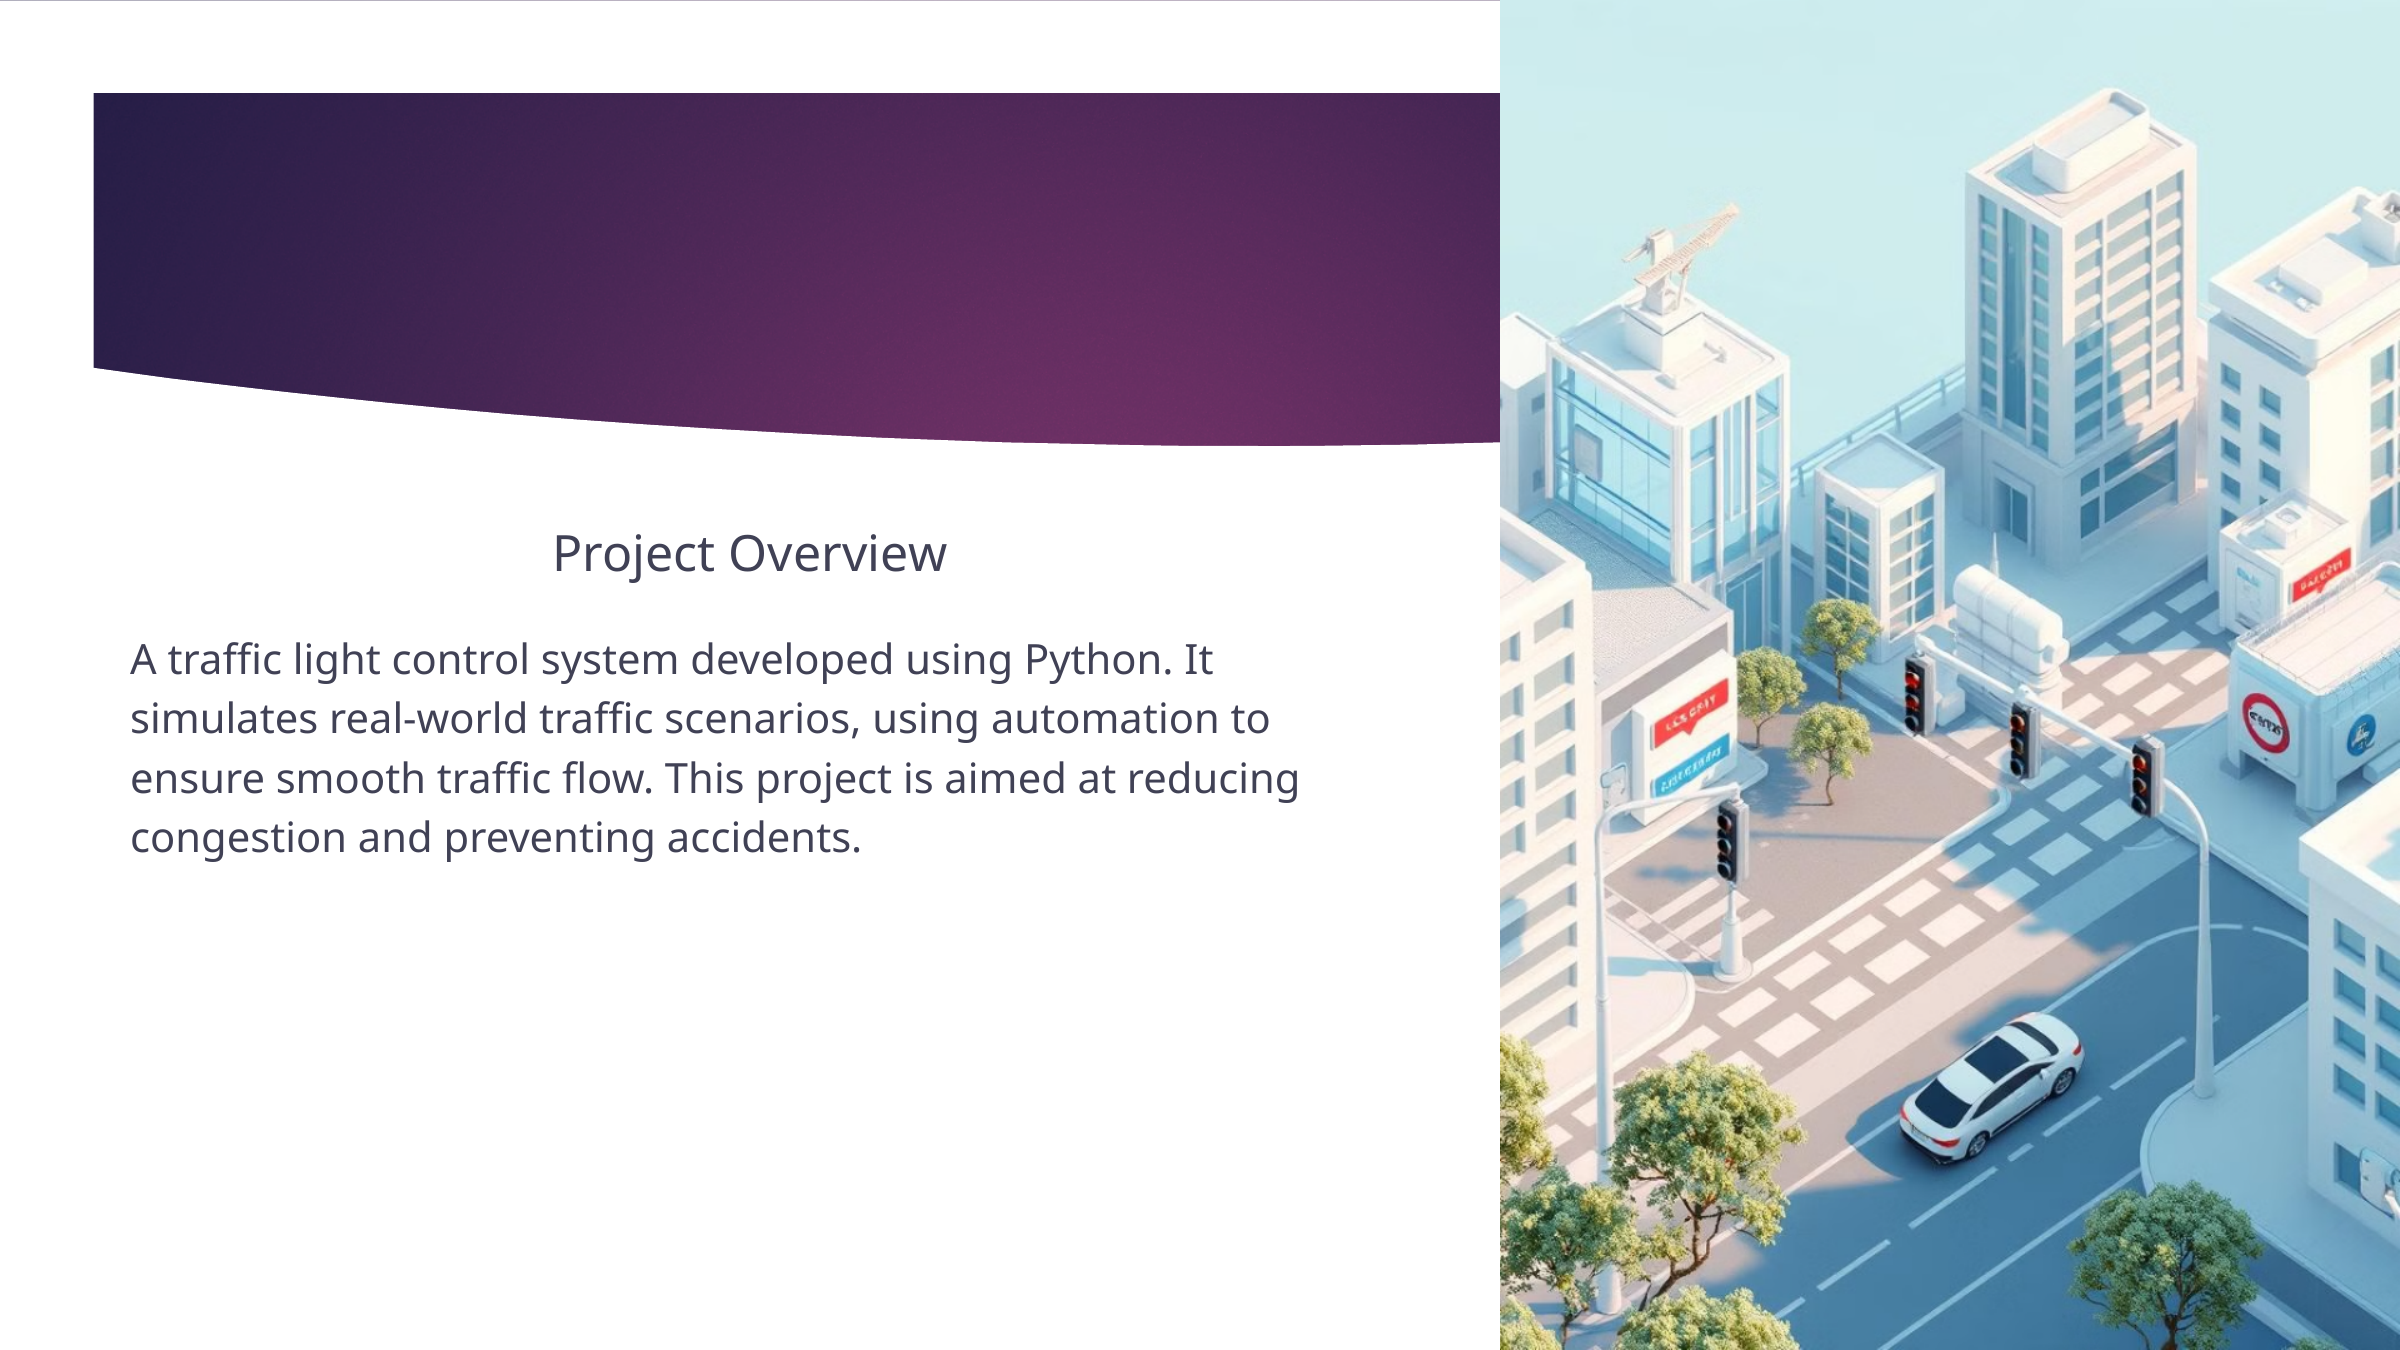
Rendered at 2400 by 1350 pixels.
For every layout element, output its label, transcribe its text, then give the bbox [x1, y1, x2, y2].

text_box A traffic light control system developed using Python. It simulates real-world traffic scenarios, using automation to ensure smooth traffic flow. This project is aimed at reducing congestion and preventing accidents. [130, 623, 1370, 862]
text_box Project Overview [130, 521, 1370, 582]
picture [1499, 0, 2400, 1350]
